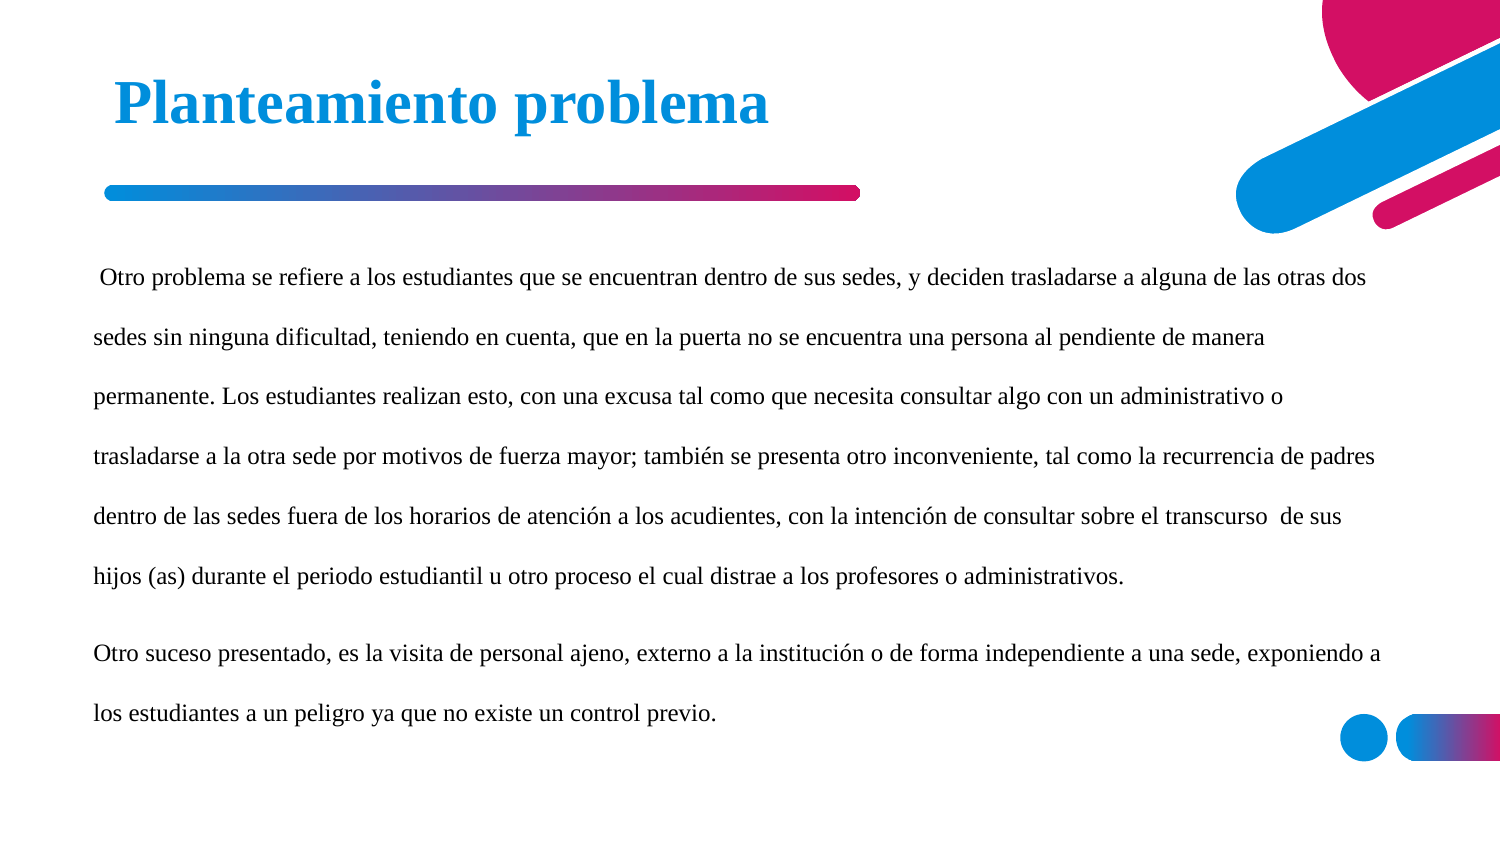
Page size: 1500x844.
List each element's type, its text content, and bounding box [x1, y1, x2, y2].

title Planteamiento problema [103, 44, 1217, 162]
list Otro problema se refiere a los estudiantes que se encuentran dentro de sus sedes, y deciden trasladarse a alguna de las otras dos sedes sin ninguna dificultad, teniendo en cuenta, que en la puerta no se encuentra una persona al pendiente de manera permanente. Los estudiantes realizan esto, con una excusa tal como que necesita consultar algo con un administrativo o trasladarse a la otra sede por motivos de fuerza mayor; también se presenta otro inconveniente, tal como la recurrencia de padres dentro de las sedes fuera de los horarios de atención a los acudientes, con la intención de consultar sobre el transcurso de sus hijos (as) durante el periodo estudiantil u otro proceso el cual distrae a los profesores o administrativos. Otro suceso presentado, es la visita de personal ajeno, externo a la institución o de forma independiente a una sede, exponiendo a los estudiantes a un peligro ya que no existe un control previo. [82, 224, 1397, 804]
